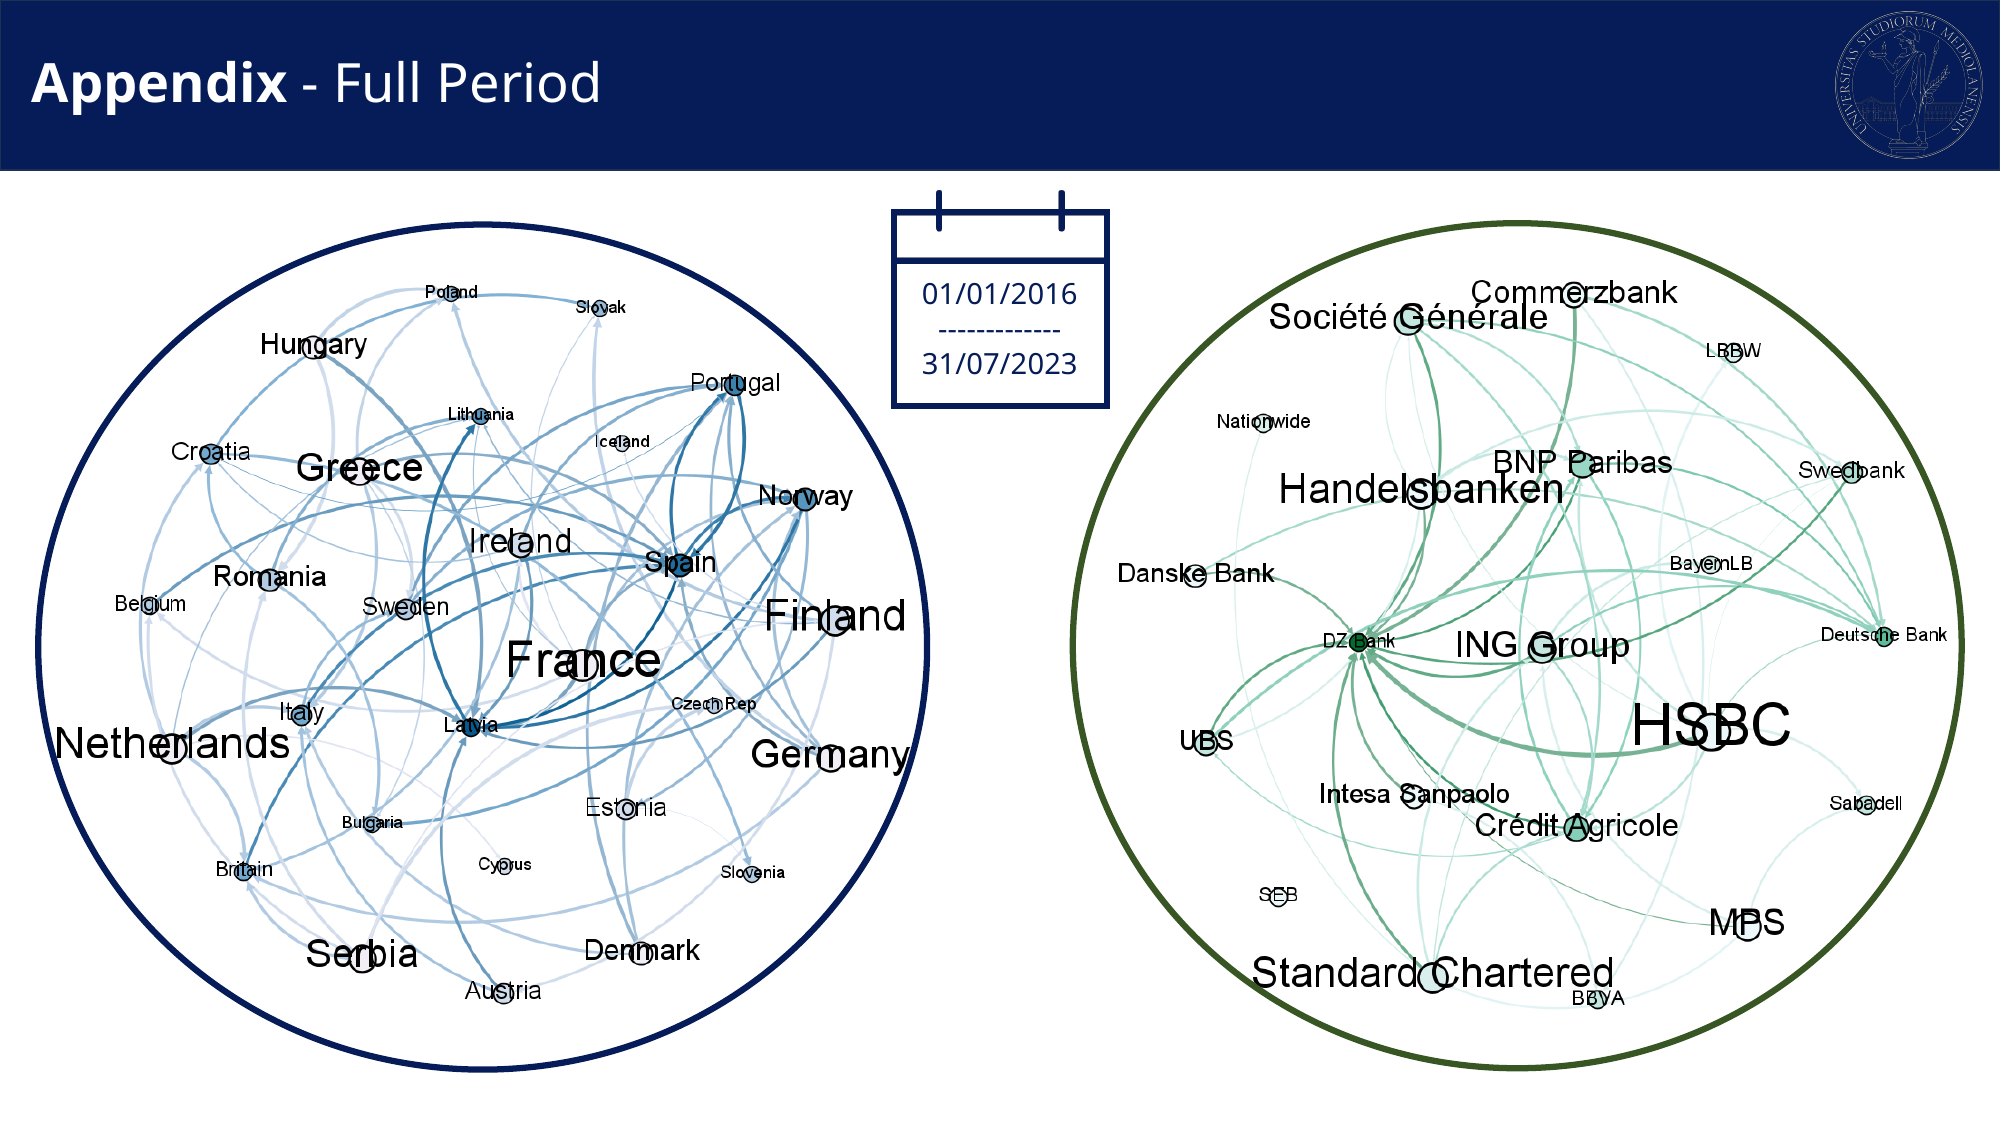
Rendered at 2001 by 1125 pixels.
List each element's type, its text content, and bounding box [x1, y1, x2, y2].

text_box [1071, 564, 1080, 727]
text_box Appendix - Full Period [17, 40, 709, 121]
picture [17, 144, 1983, 1110]
text_box [0, 0, 2000, 171]
picture [1835, 11, 1983, 159]
